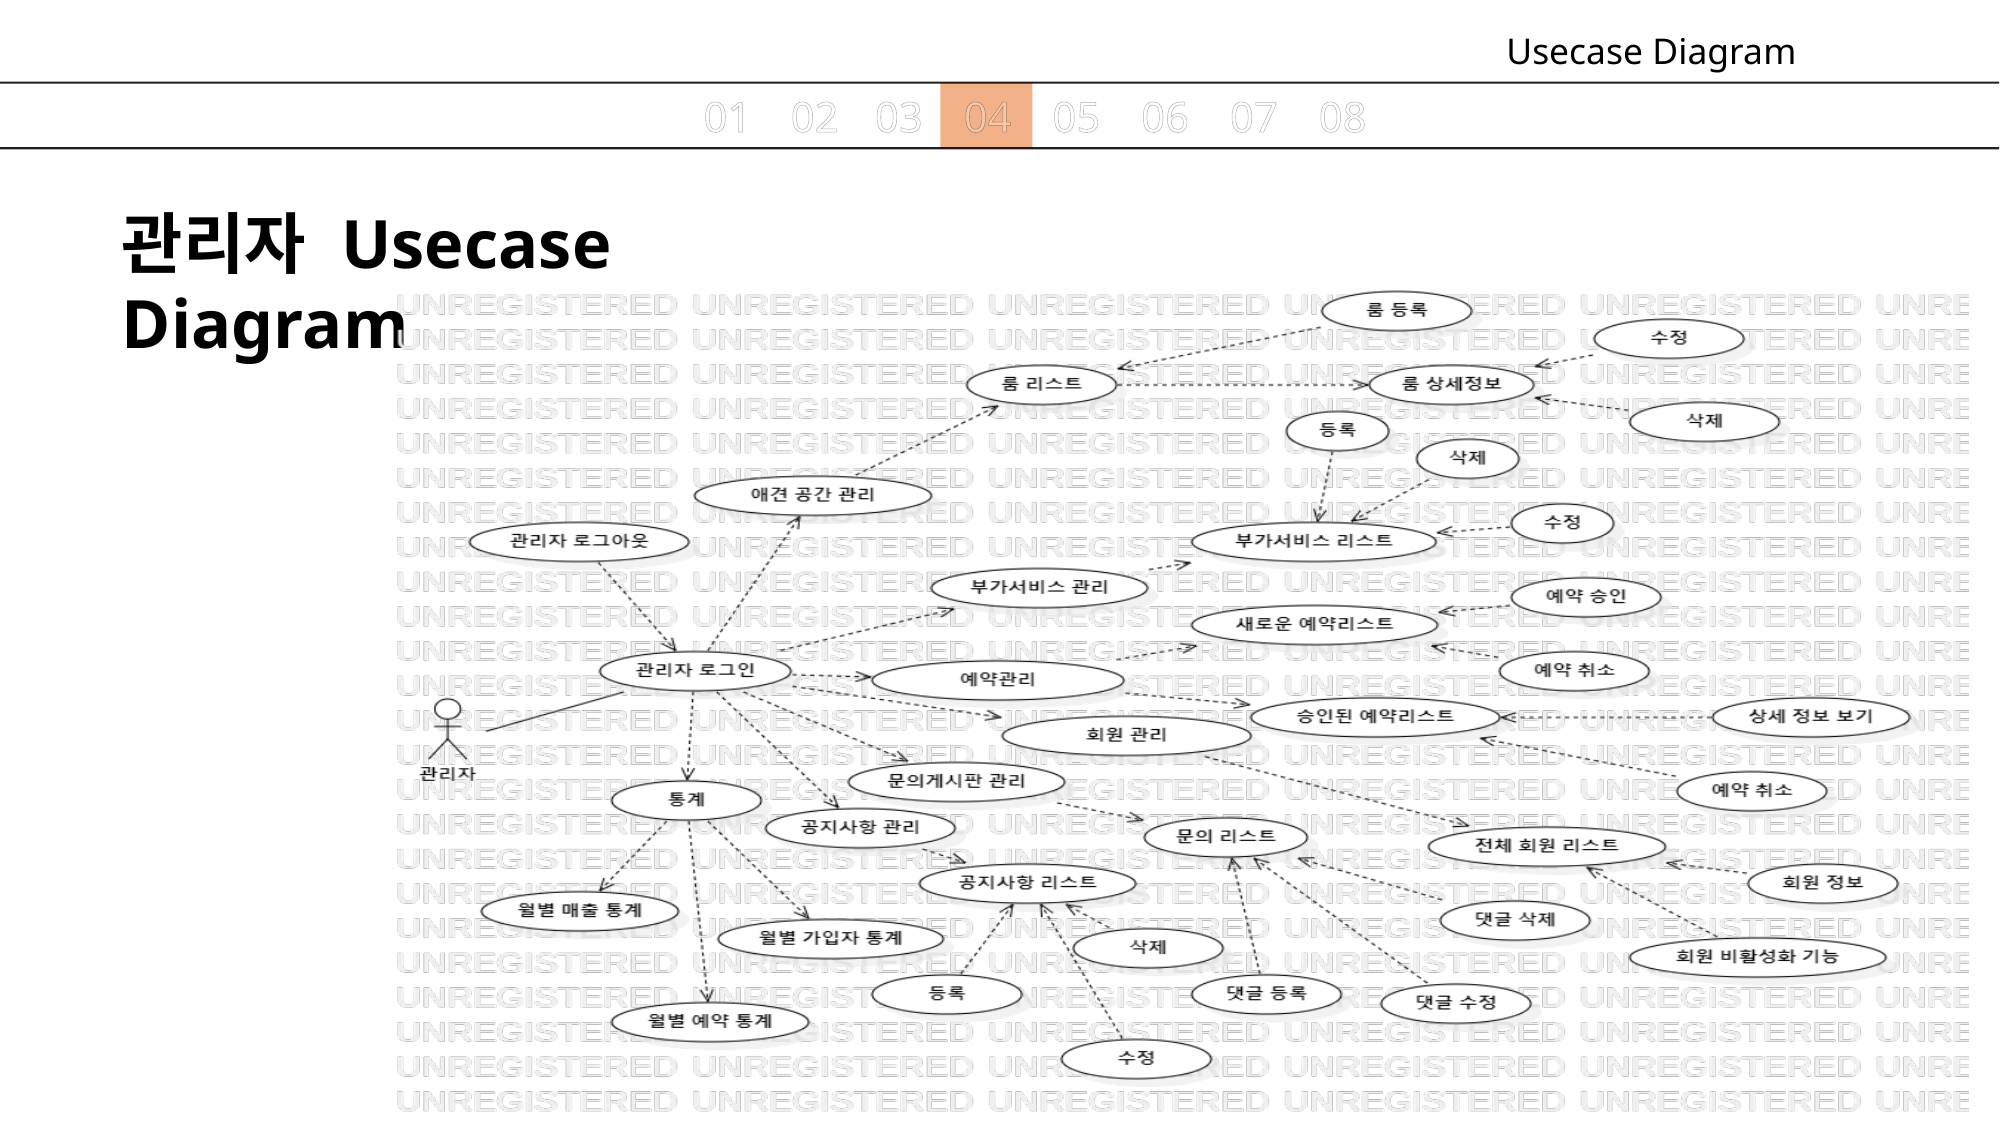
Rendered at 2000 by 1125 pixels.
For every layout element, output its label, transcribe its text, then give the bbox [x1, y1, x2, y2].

text_box 관리자 Usecase Diagram [106, 193, 640, 385]
picture [396, 279, 1969, 1125]
text_box Usecase Diagram [1407, 22, 1812, 80]
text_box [682, 93, 1394, 147]
